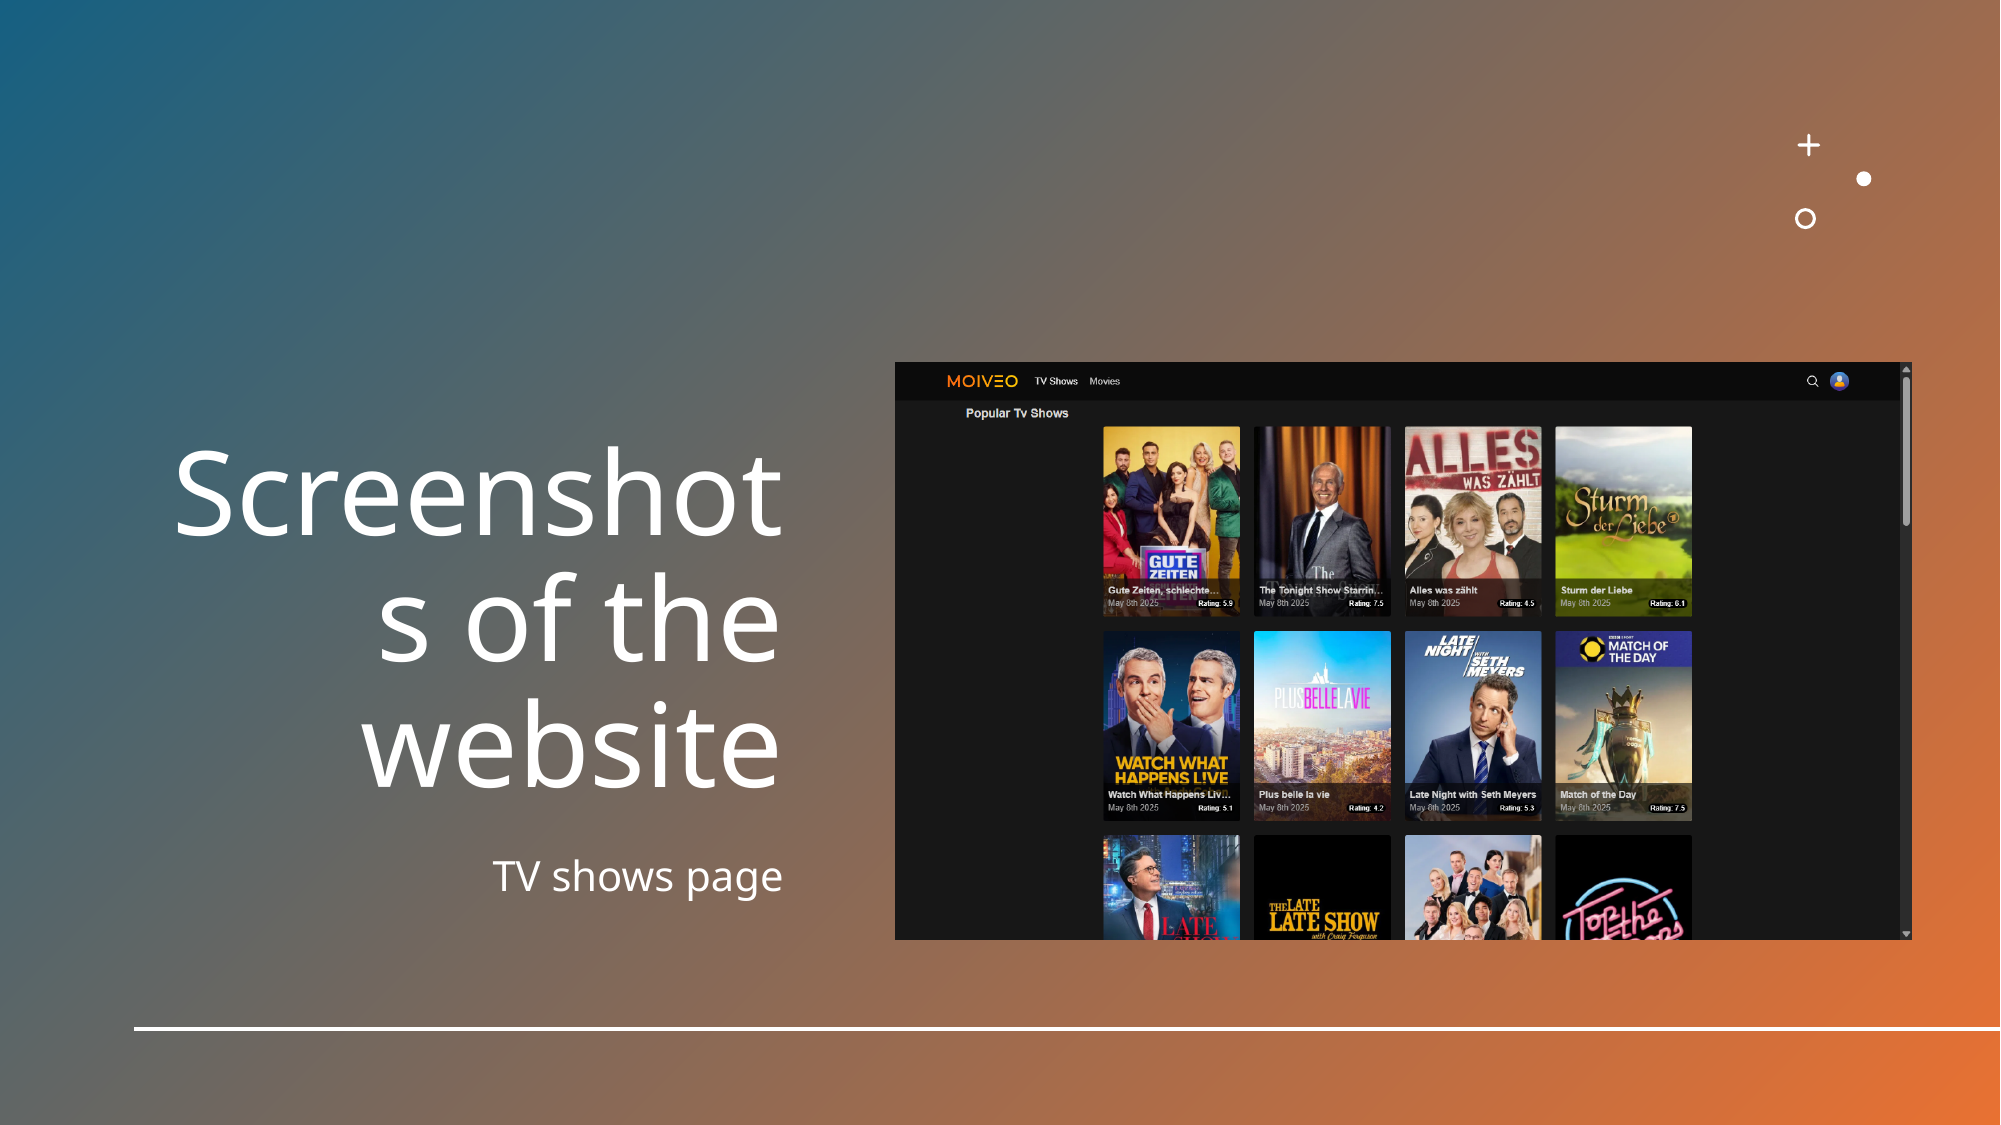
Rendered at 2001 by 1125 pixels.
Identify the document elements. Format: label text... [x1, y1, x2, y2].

title Screenshots of the website [130, 225, 799, 821]
text_box TV shows page [130, 848, 799, 1011]
text_box [0, 0, 2000, 1125]
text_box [1794, 133, 1872, 230]
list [894, 362, 1912, 940]
